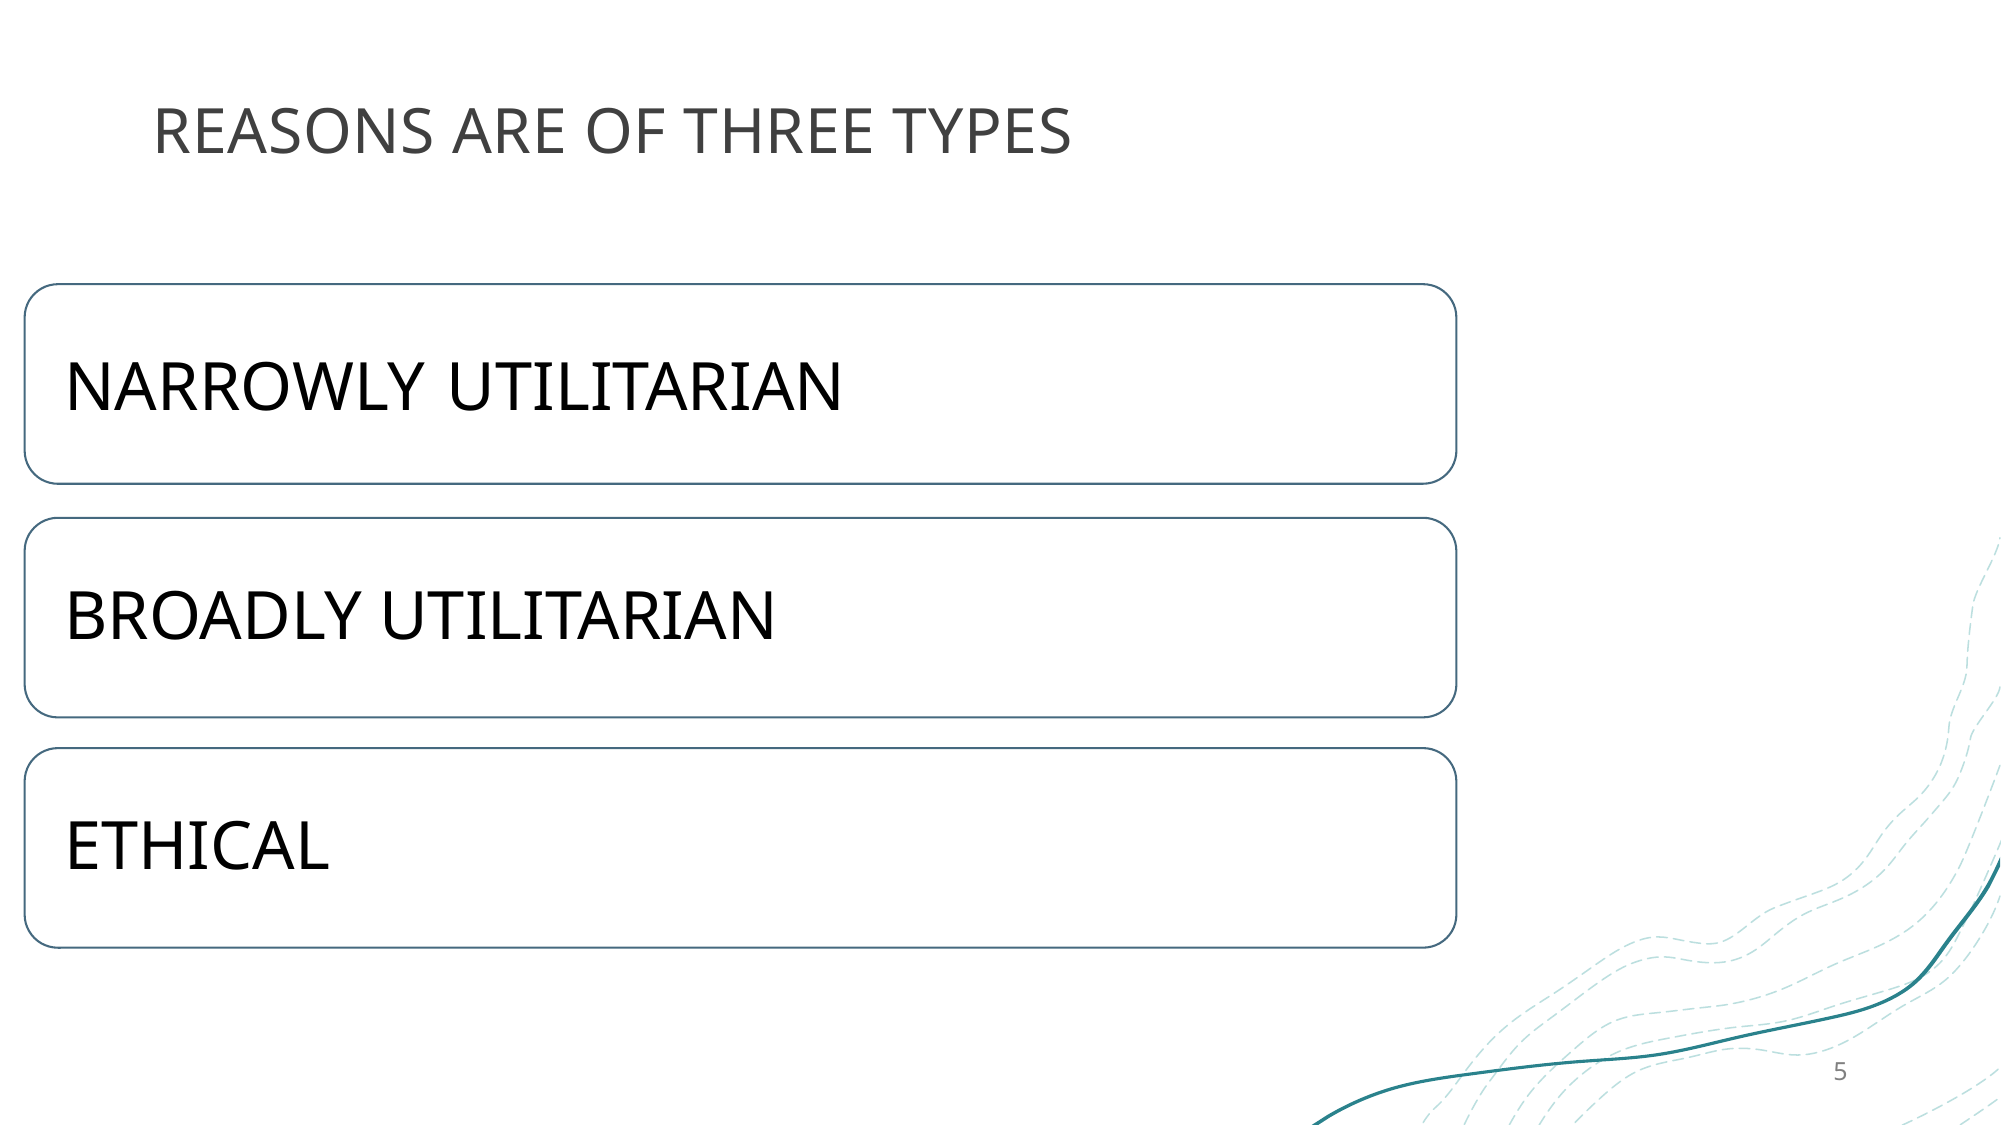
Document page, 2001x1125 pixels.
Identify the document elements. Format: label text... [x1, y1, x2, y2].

title REASONS ARE OF THREE TYPES [138, 62, 1938, 280]
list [24, 279, 1457, 956]
slide_number 5 [1412, 1042, 1863, 1103]
